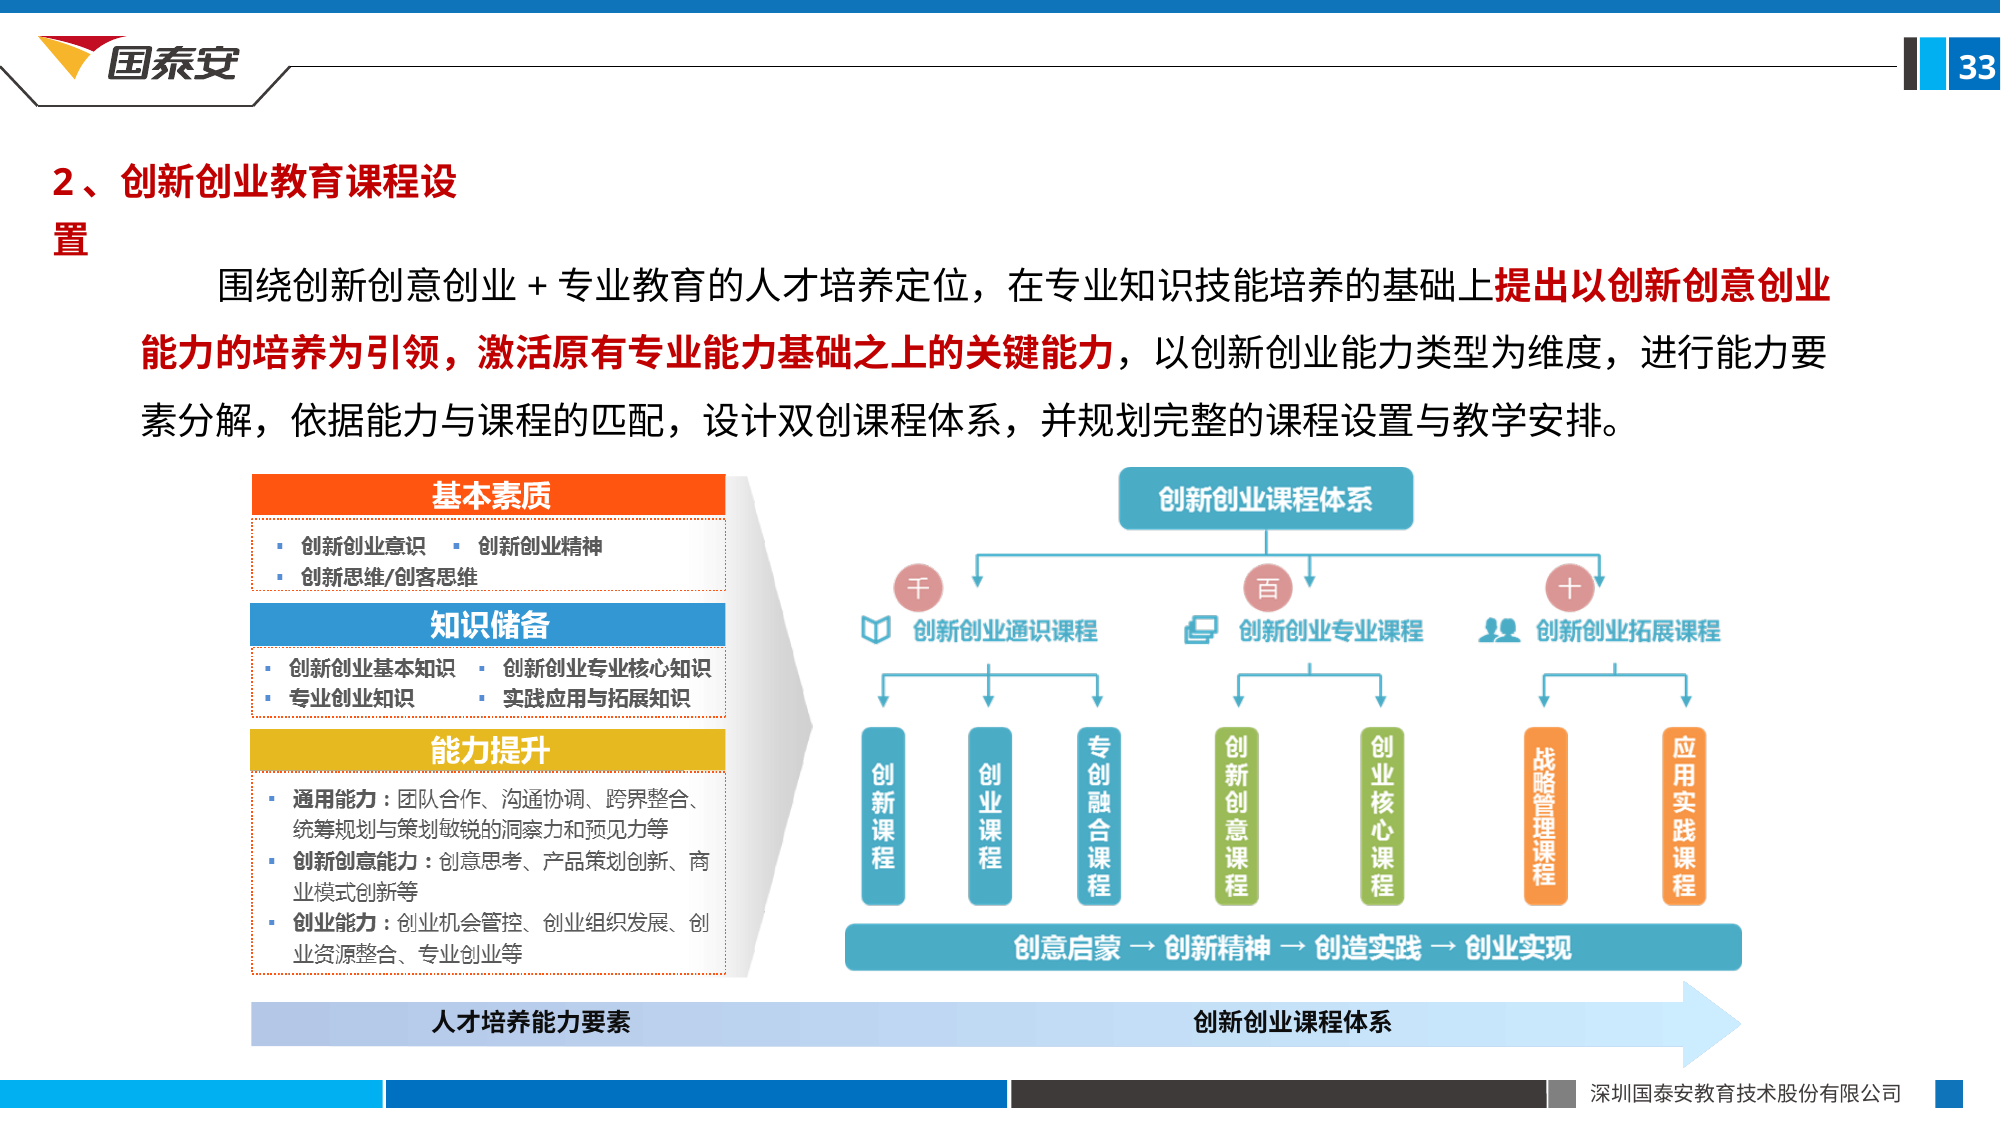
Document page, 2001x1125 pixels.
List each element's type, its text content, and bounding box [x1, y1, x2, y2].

text_box 2、创新创业教育课程设置 [37, 137, 507, 269]
text_box 围绕创新创意创业+专业教育的人才培养定位，在专业知识技能培养的基础上提出以创新创意创业能力的培养为引领，激活原有专业能力基础之上的关键能力，以创新创业能力类型为维度，进行能力要素分解，依据能力与课程的匹配，设计双创课程体系，并规划完整的课程设置与教学安排。 [125, 231, 1867, 450]
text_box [0, 66, 290, 106]
text_box 33 [1944, 38, 2000, 94]
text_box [250, 467, 1742, 1068]
